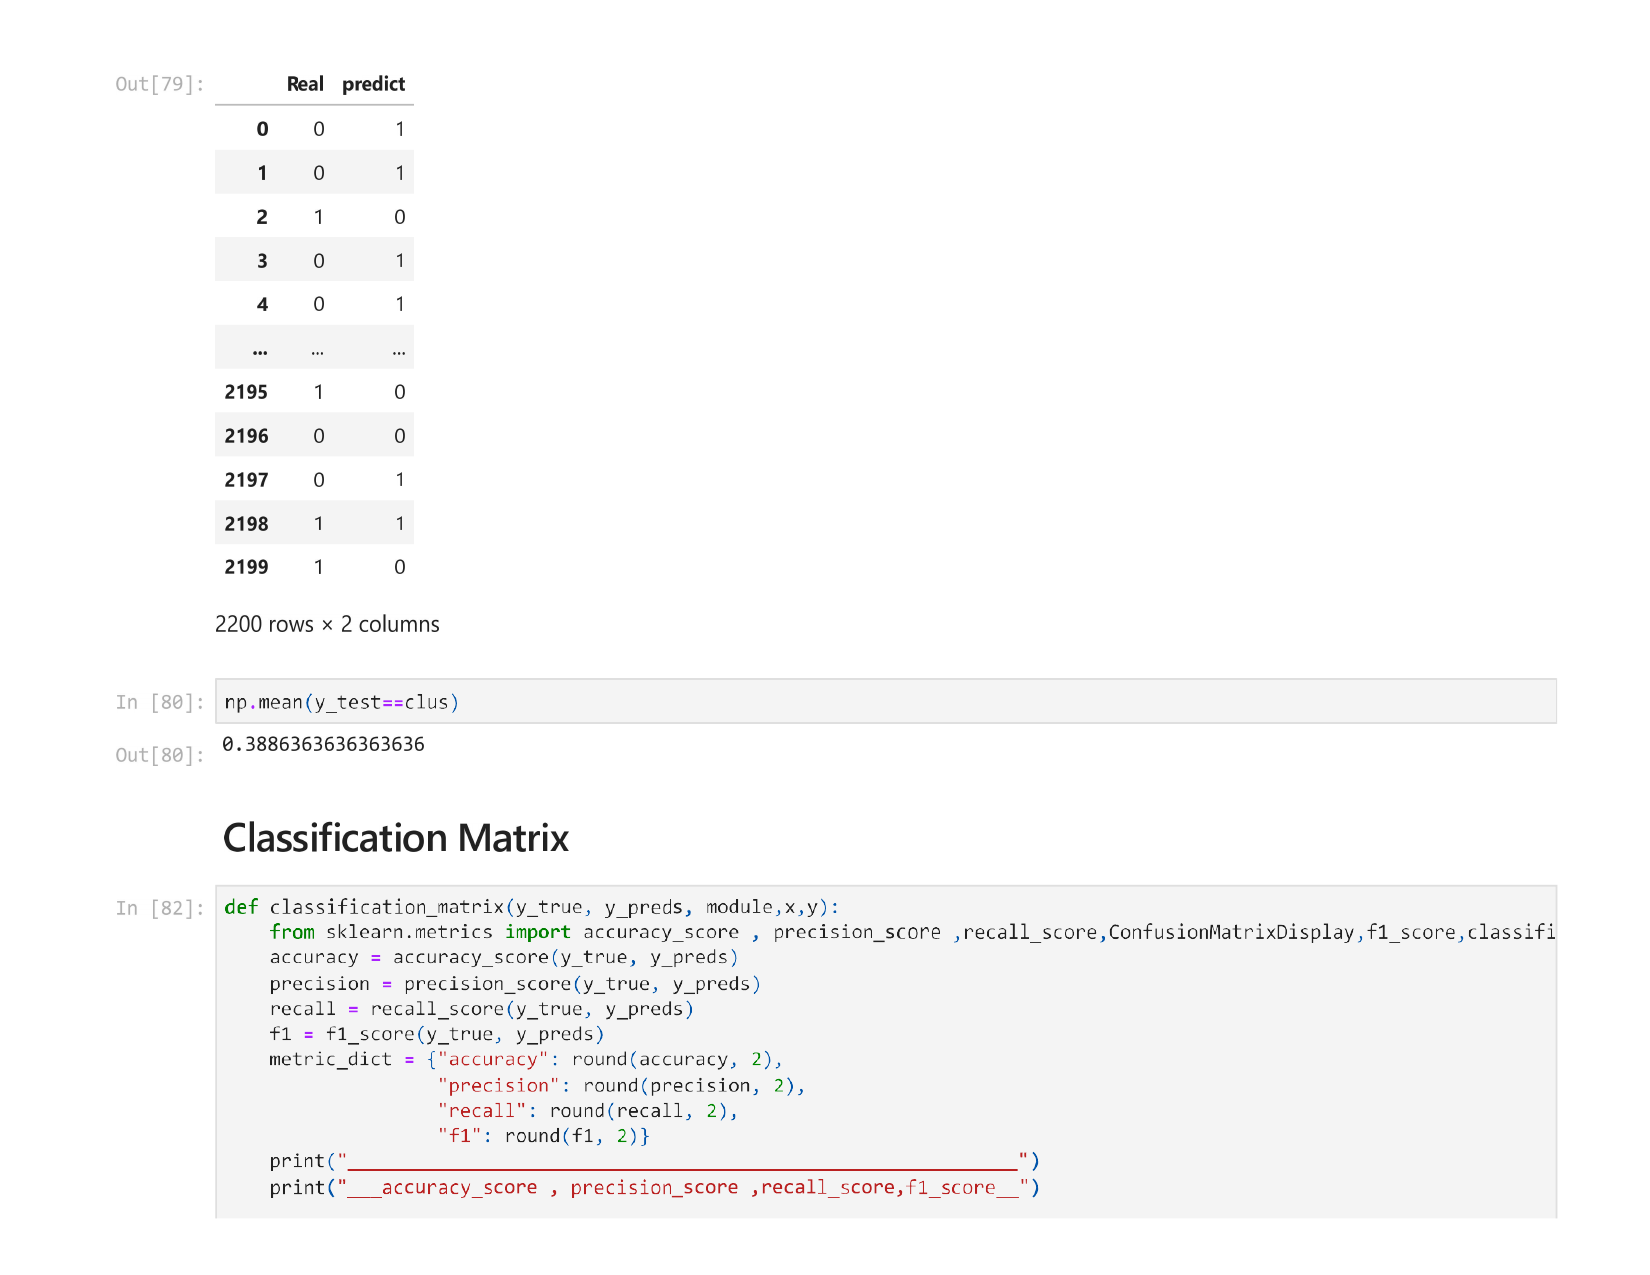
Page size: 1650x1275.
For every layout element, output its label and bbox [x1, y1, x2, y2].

picture [314, 121, 324, 136]
picture [116, 75, 203, 95]
picture [225, 898, 258, 914]
picture [117, 693, 203, 713]
picture [396, 165, 402, 180]
text_box [214, 884, 1558, 1219]
picture [315, 209, 321, 224]
text_box [215, 324, 414, 369]
picture [224, 428, 268, 443]
text_box [215, 500, 414, 545]
picture [315, 384, 321, 399]
picture [117, 899, 203, 920]
picture [314, 296, 324, 312]
text_box [287, 75, 324, 91]
picture [315, 559, 321, 574]
text_box [270, 1178, 537, 1198]
picture [216, 614, 440, 632]
picture [258, 165, 265, 180]
text_box [343, 75, 405, 95]
picture [1039, 923, 1555, 943]
picture [256, 296, 268, 311]
picture [257, 252, 267, 268]
text_box [751, 1178, 1039, 1198]
picture [395, 559, 405, 575]
picture [395, 384, 405, 399]
picture [314, 471, 324, 487]
text_box [215, 149, 414, 194]
picture [395, 428, 405, 443]
picture [314, 428, 324, 443]
picture [393, 352, 405, 356]
picture [223, 736, 424, 751]
text_box [215, 412, 414, 457]
picture [314, 252, 324, 268]
picture [257, 121, 268, 136]
text_box [215, 237, 414, 281]
picture [396, 121, 402, 136]
picture [396, 252, 402, 268]
text_box [460, 821, 569, 852]
picture [224, 471, 268, 487]
text_box [572, 1178, 738, 1198]
picture [396, 471, 402, 487]
text_box [224, 821, 448, 852]
picture [396, 515, 402, 531]
picture [314, 165, 324, 180]
picture [312, 352, 324, 356]
picture [226, 693, 458, 713]
picture [224, 384, 267, 399]
picture [252, 351, 268, 356]
picture [395, 209, 405, 224]
picture [224, 559, 268, 575]
picture [257, 209, 267, 224]
picture [224, 515, 268, 531]
picture [315, 515, 321, 531]
picture [116, 746, 203, 766]
picture [396, 296, 402, 311]
text_box [214, 678, 1558, 725]
text_box [270, 898, 1039, 1172]
